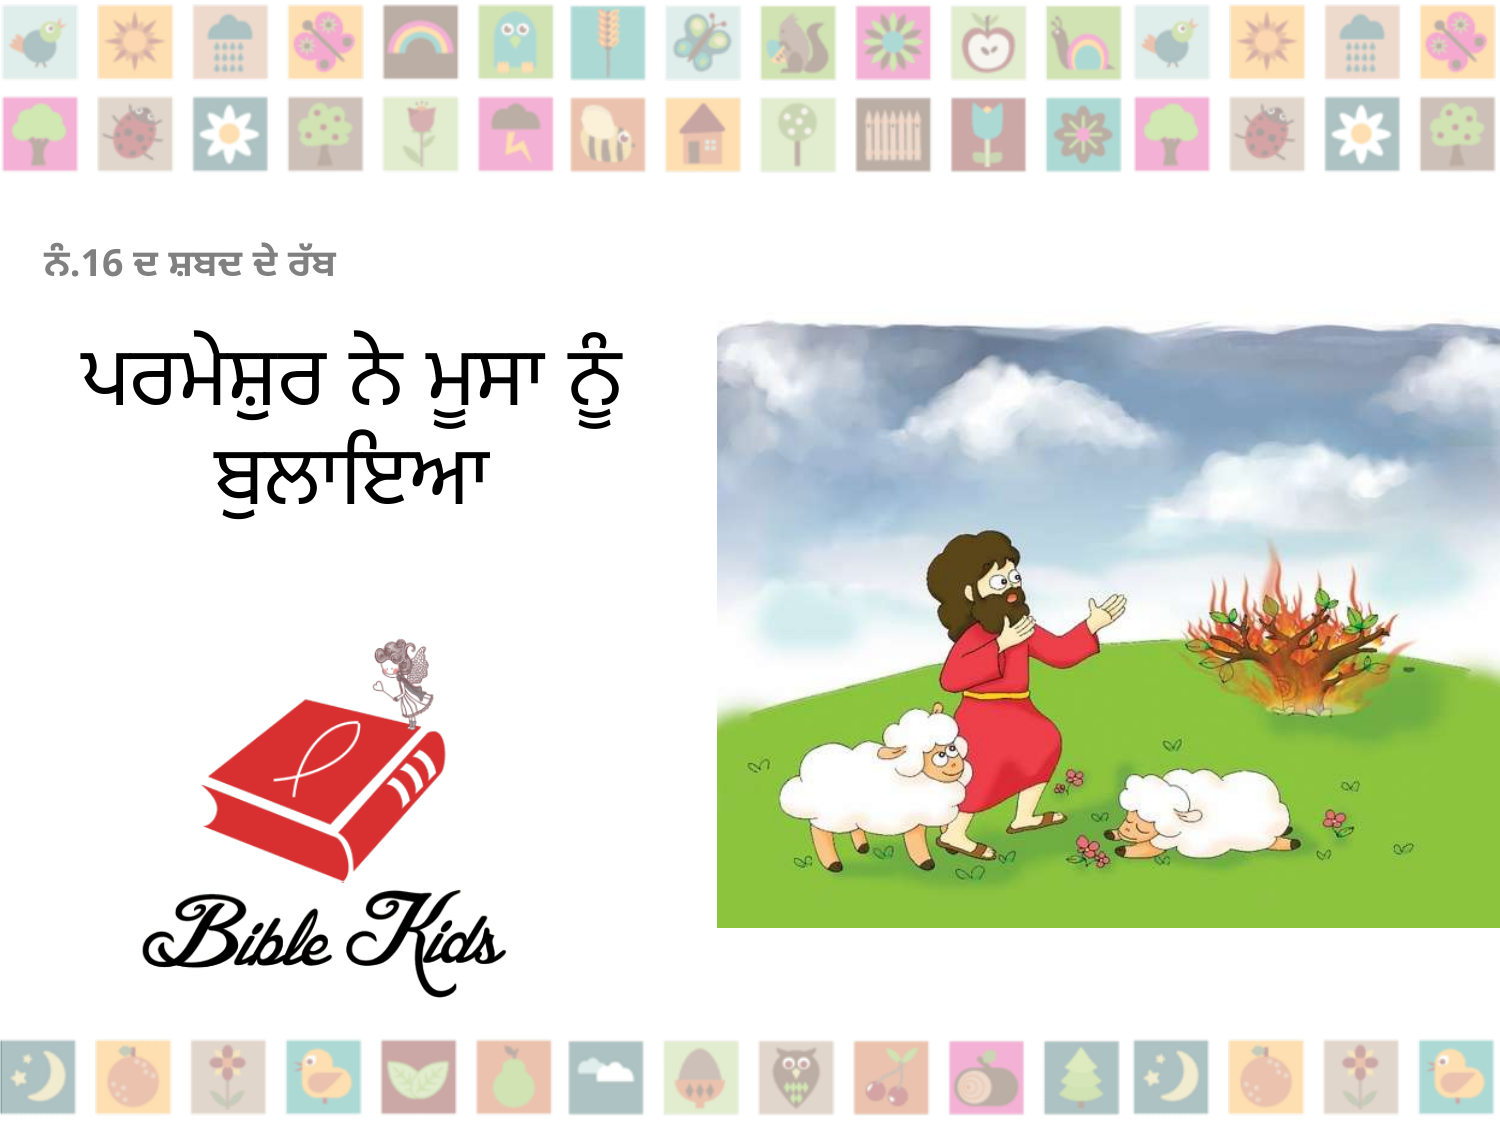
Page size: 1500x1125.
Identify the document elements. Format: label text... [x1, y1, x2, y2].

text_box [0, 1028, 1500, 1118]
picture [717, 292, 1500, 928]
text_box ਨੰ.16 ਦ ਸ਼ਬਦ ਦੇ ਰੱਬ [29, 231, 543, 292]
picture [117, 600, 544, 1027]
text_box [0, 3, 1500, 181]
text_box ਪਰਮੇਸ਼ੁਰ ਨੇ ਮੂਸਾ ਨੂੰ ਬੁਲਾਇਆ [29, 314, 675, 530]
